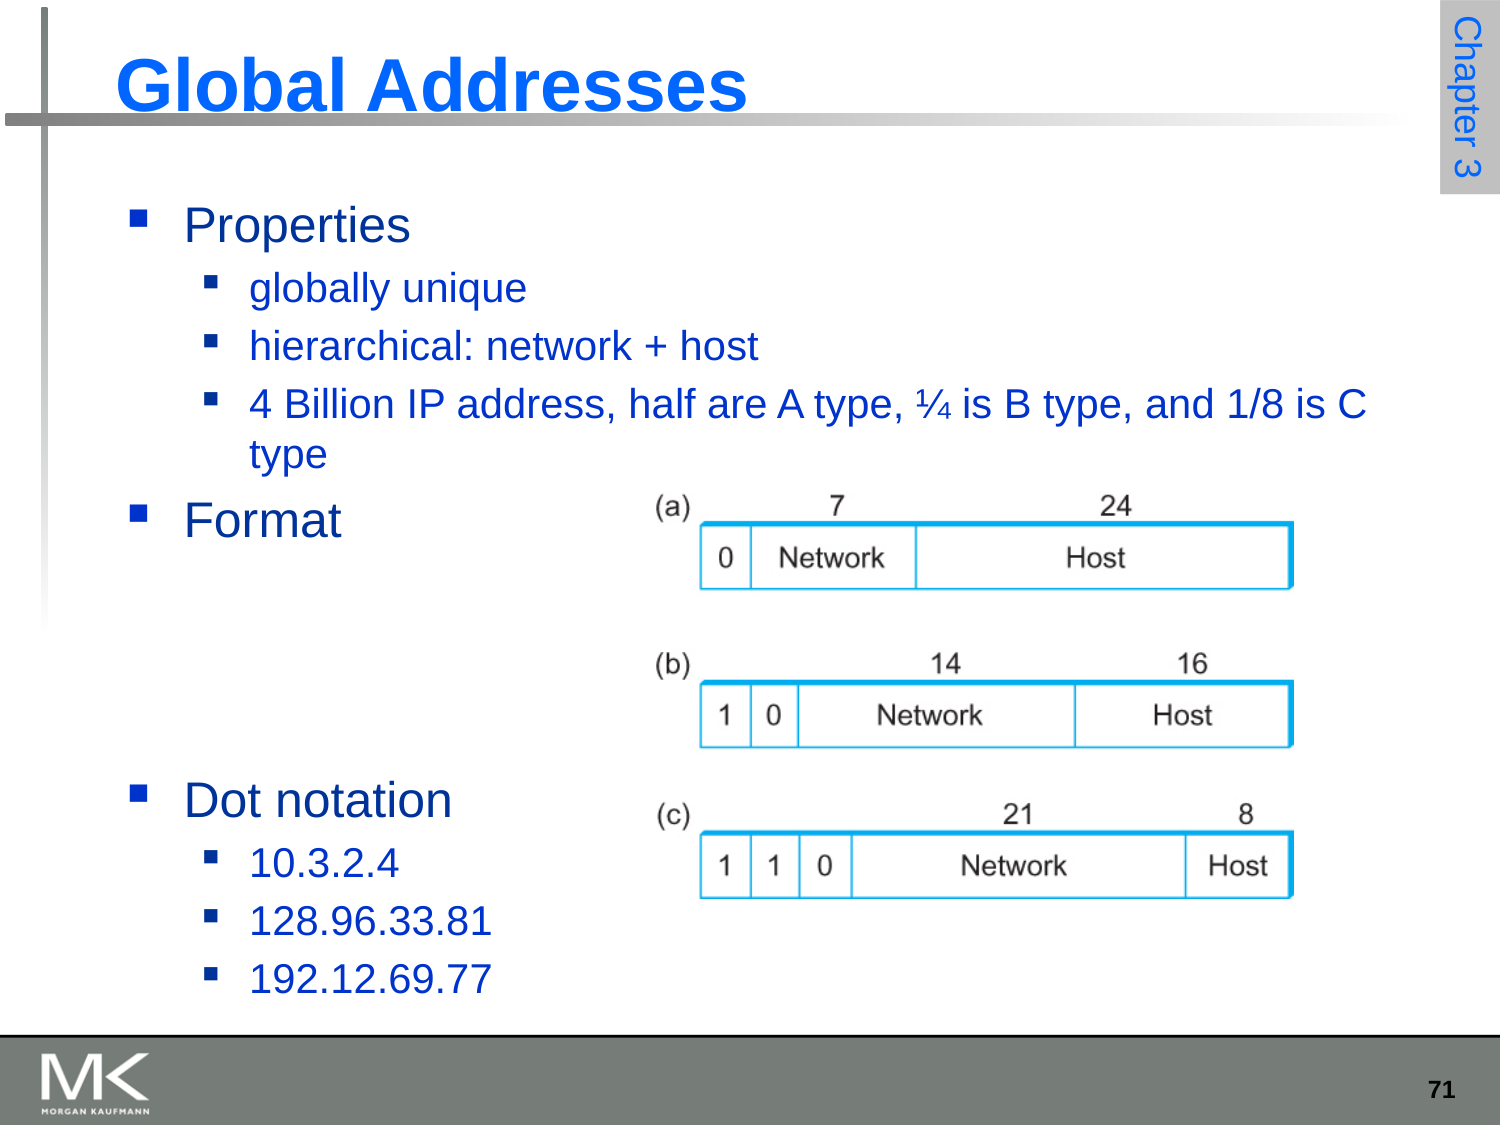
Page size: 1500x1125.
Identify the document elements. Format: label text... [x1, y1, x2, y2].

picture [1187, 835, 1288, 897]
picture [29, 1046, 160, 1123]
title Global Addresses [100, 28, 1459, 135]
list Properties globally unique hierarchical: network + host 4 Billion IP address, half are A type, ¼ is B type, and 1/8 is C type Format Dot notation 10.3.2.4 128.96.33.81 192.12.69.77 [112, 184, 1469, 1024]
picture [655, 491, 1294, 900]
